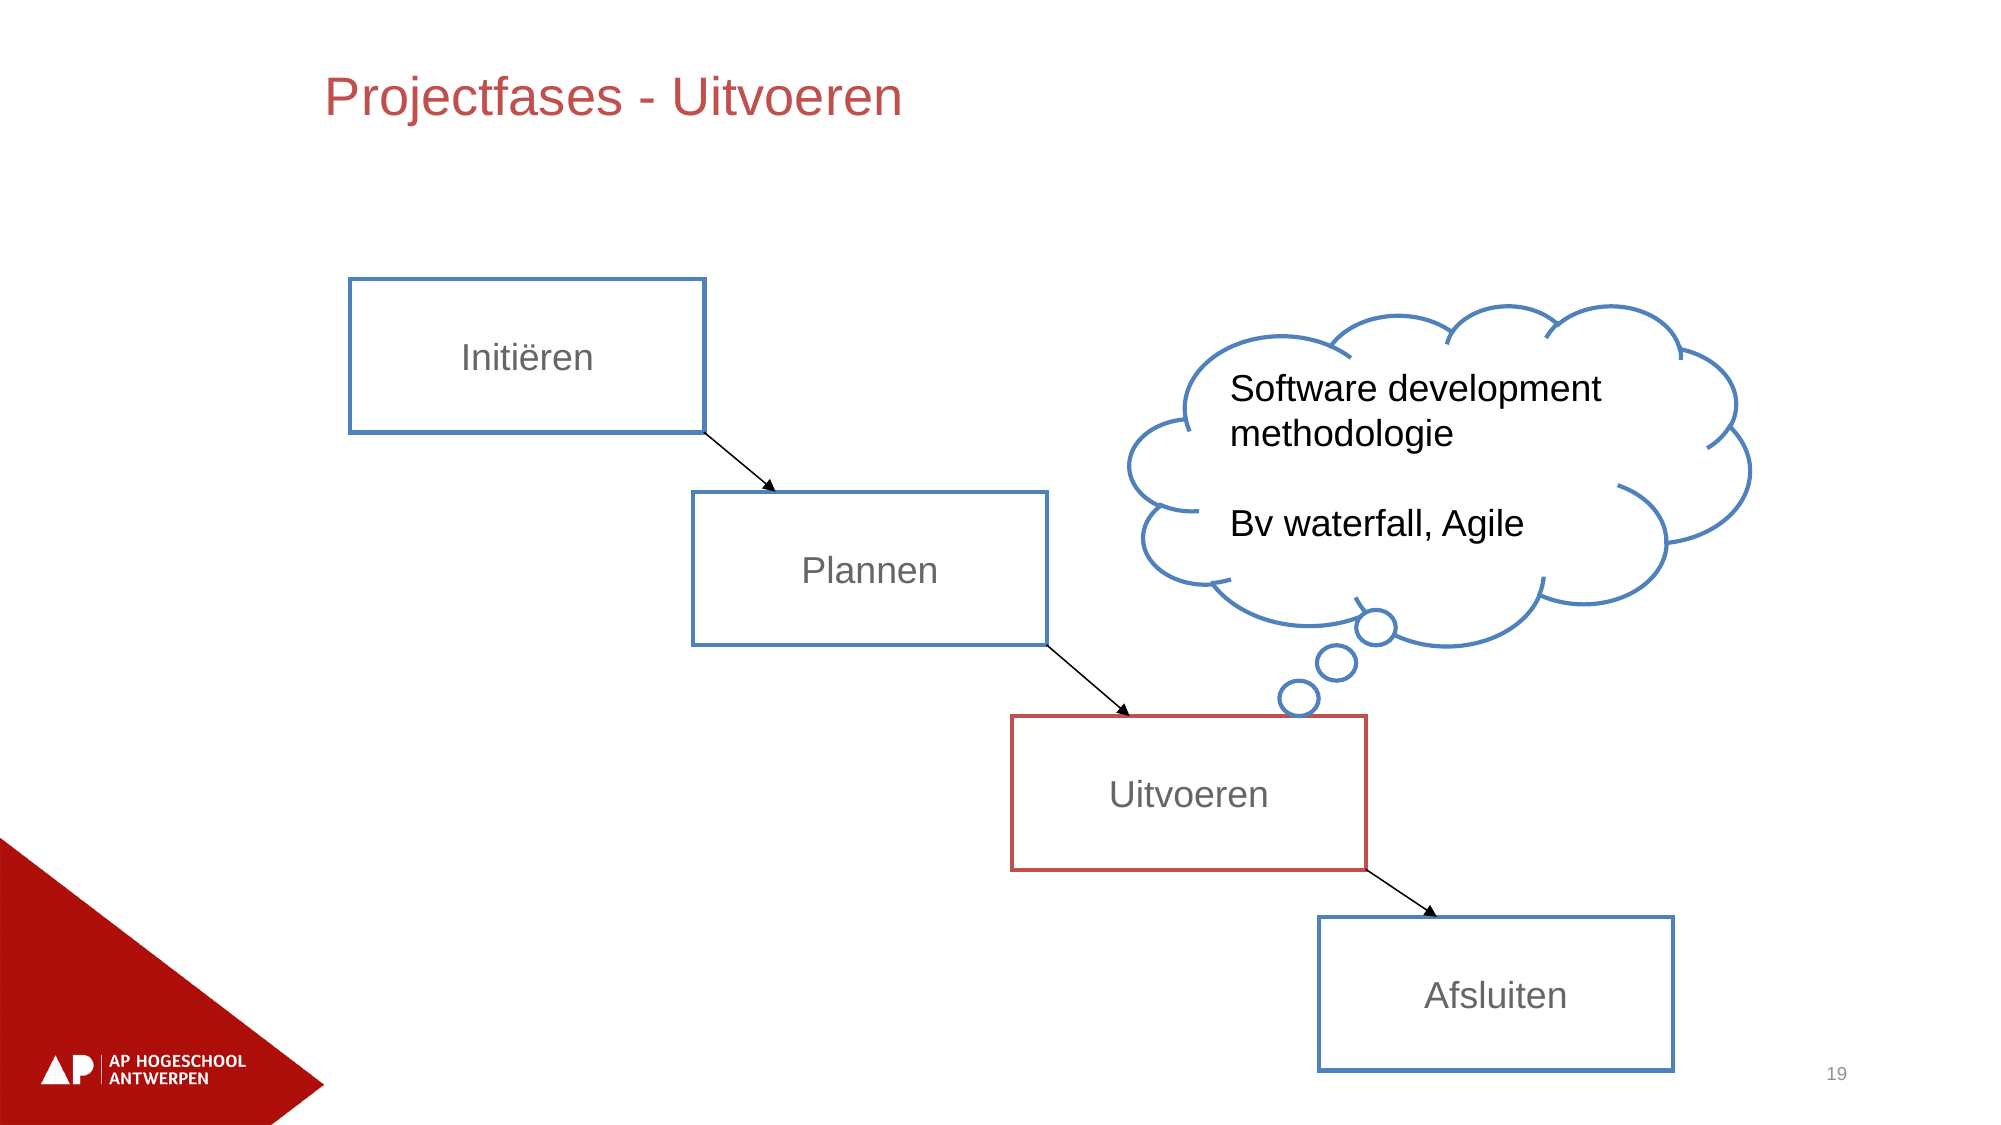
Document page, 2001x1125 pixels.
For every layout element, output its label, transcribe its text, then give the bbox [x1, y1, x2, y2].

text_box Software development methodologie Bv waterfall, Agile [1129, 306, 1751, 647]
text_box [1316, 645, 1357, 681]
picture [0, 831, 328, 1125]
text_box [1047, 645, 1130, 717]
text_box Plannen [692, 491, 1048, 646]
text_box Afsluiten [1318, 916, 1674, 1071]
text_box [1366, 869, 1437, 917]
text_box [704, 432, 776, 492]
text_box [1356, 609, 1396, 646]
slide_number 19 [1684, 1042, 1863, 1103]
text_box Projectfases - Uitvoeren [324, 4, 1675, 192]
text_box [1279, 680, 1319, 717]
text_box Initiëren [350, 278, 705, 433]
text_box Uitvoeren [1011, 716, 1367, 870]
